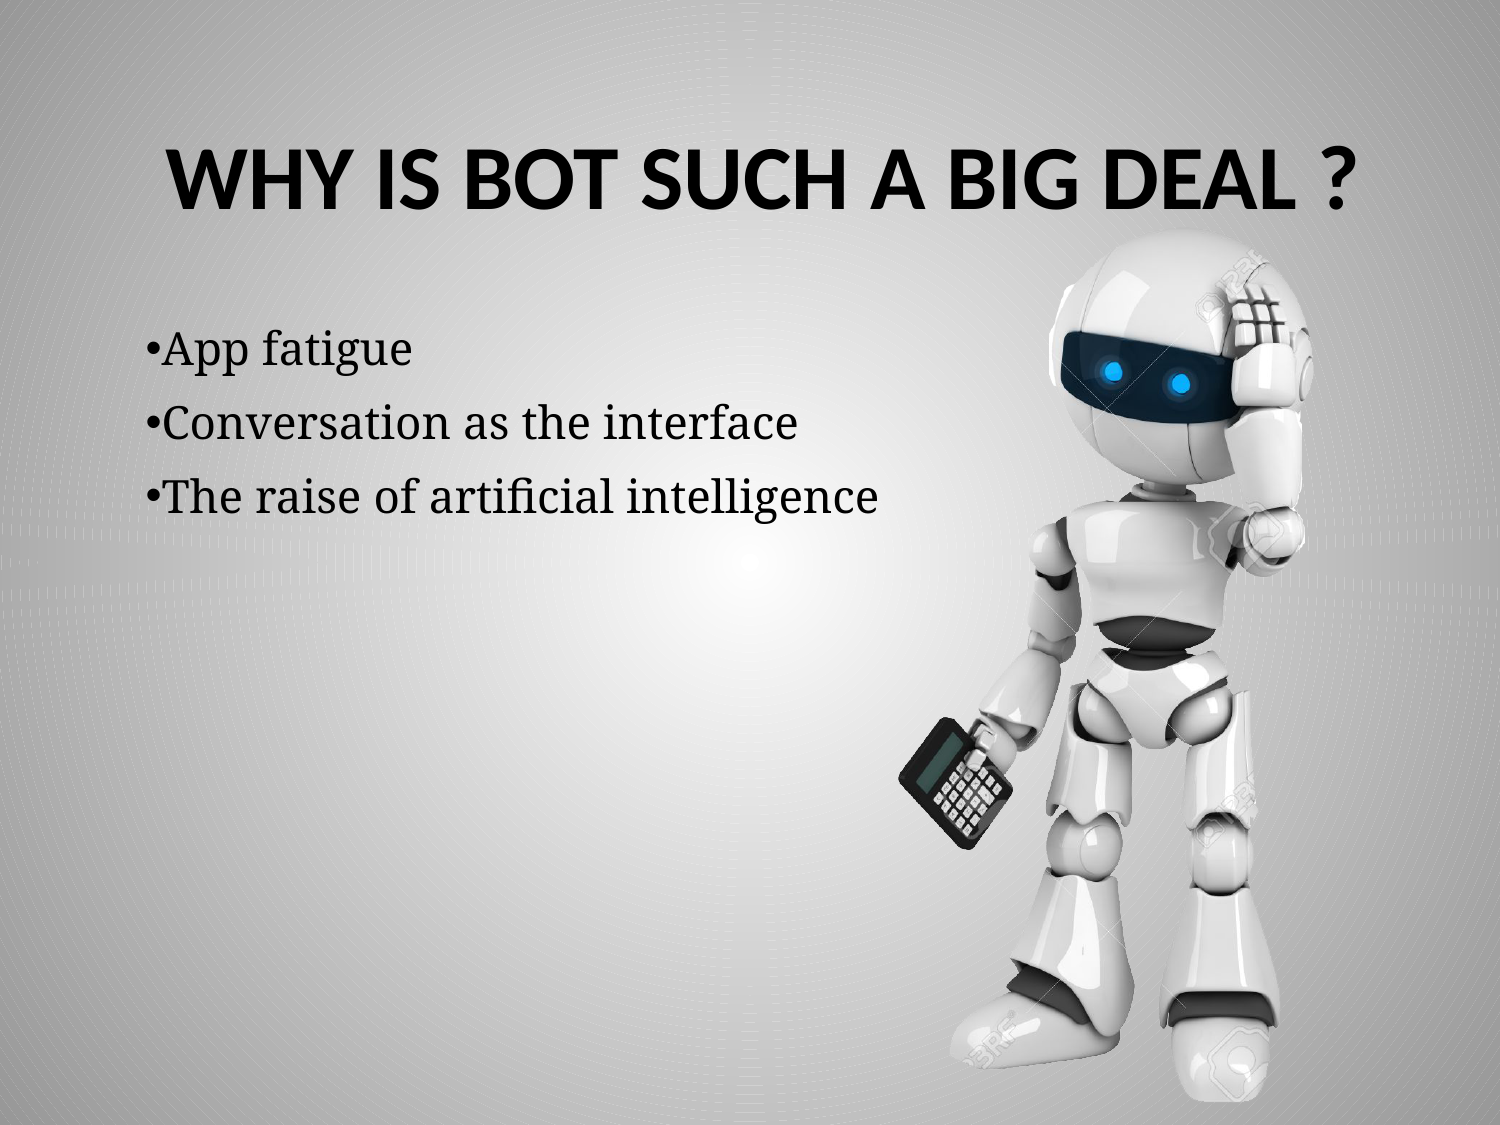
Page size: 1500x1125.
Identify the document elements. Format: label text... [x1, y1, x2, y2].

picture [637, 199, 1500, 1125]
list App fatigue Conversation as the interface The raise of artificial intelligence [75, 312, 632, 1005]
title WHY IS BOT SUCH A BIG DEAL ? [75, 44, 1450, 236]
